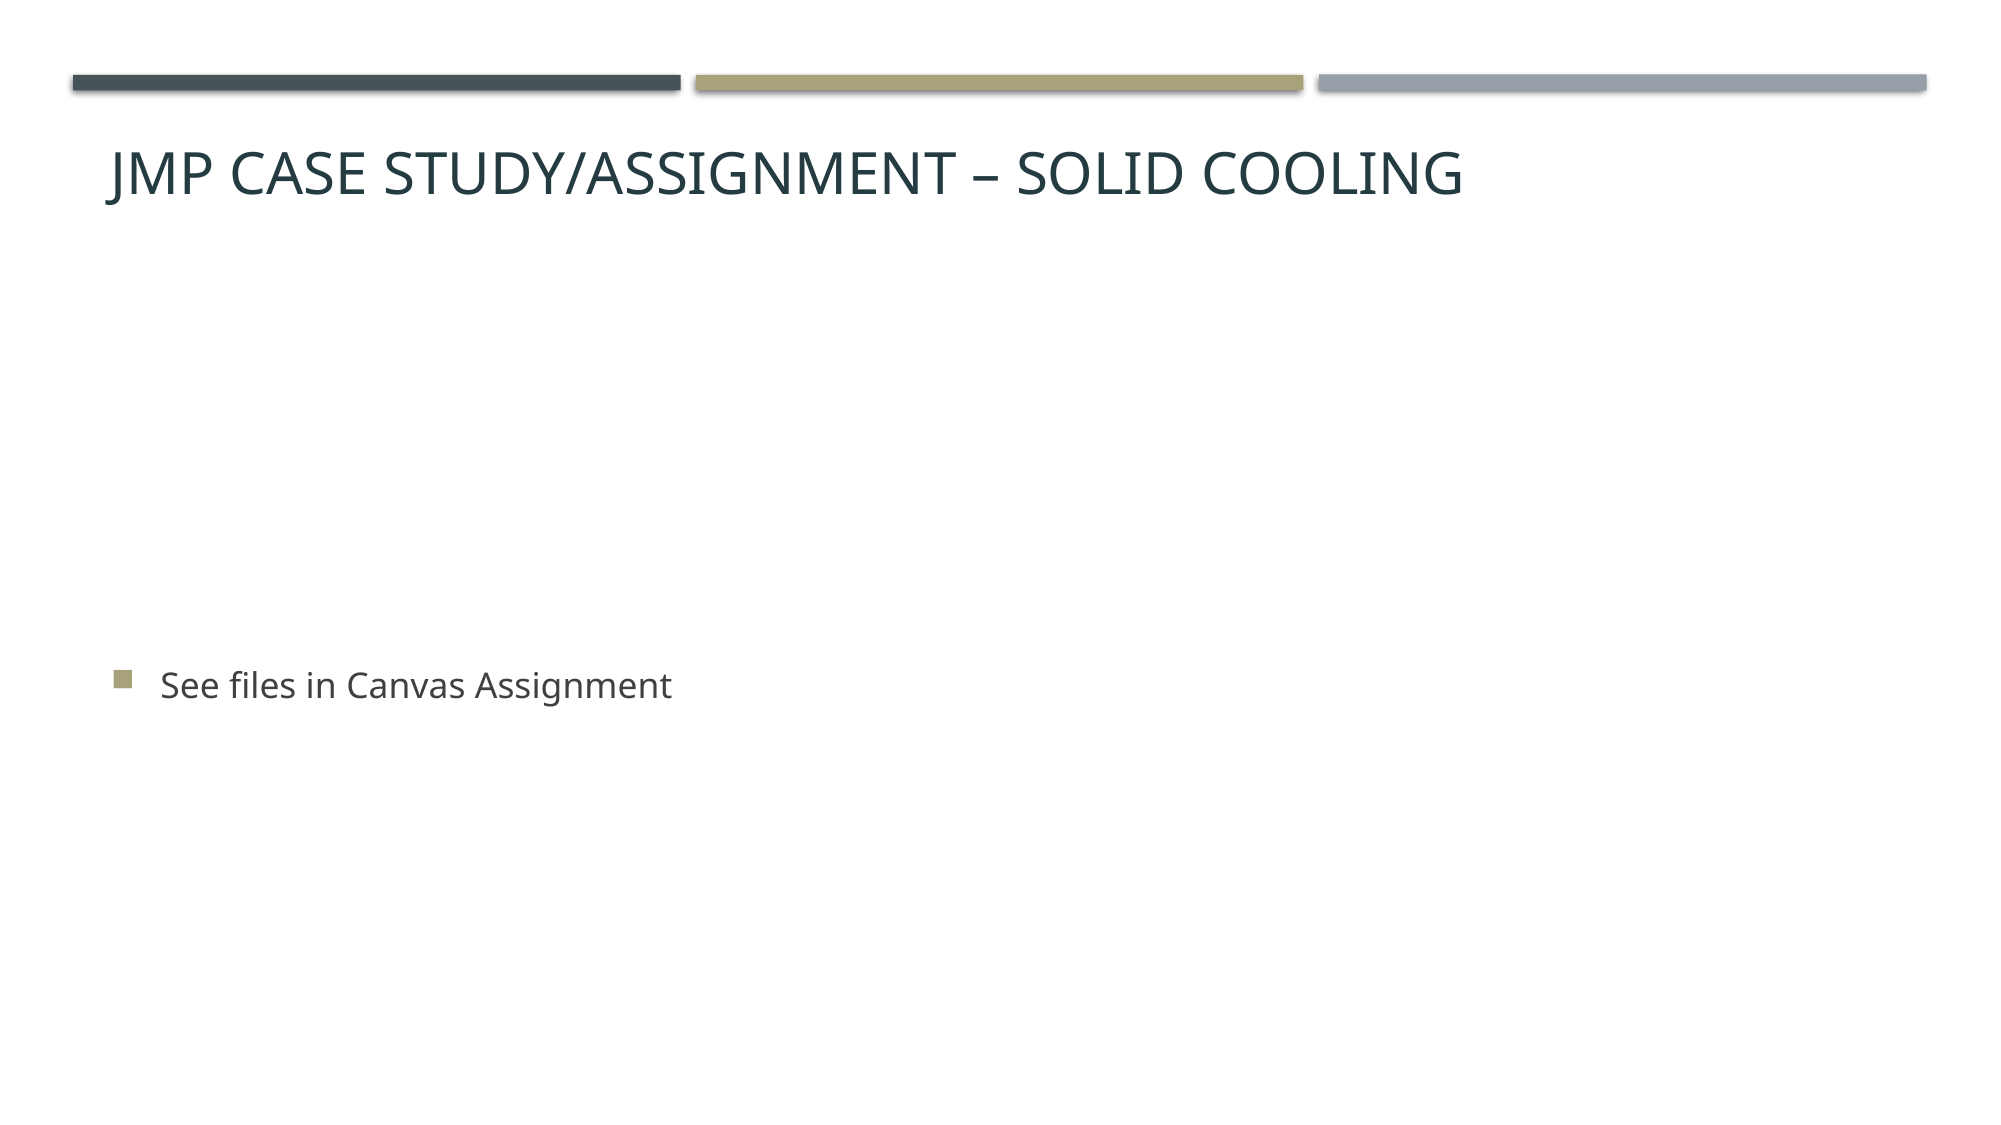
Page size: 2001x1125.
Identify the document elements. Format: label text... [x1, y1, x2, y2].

list See files in Canvas Assignment [95, 383, 1905, 981]
title JMP Case Study/Assignment – Solid Cooling [95, 115, 1905, 214]
